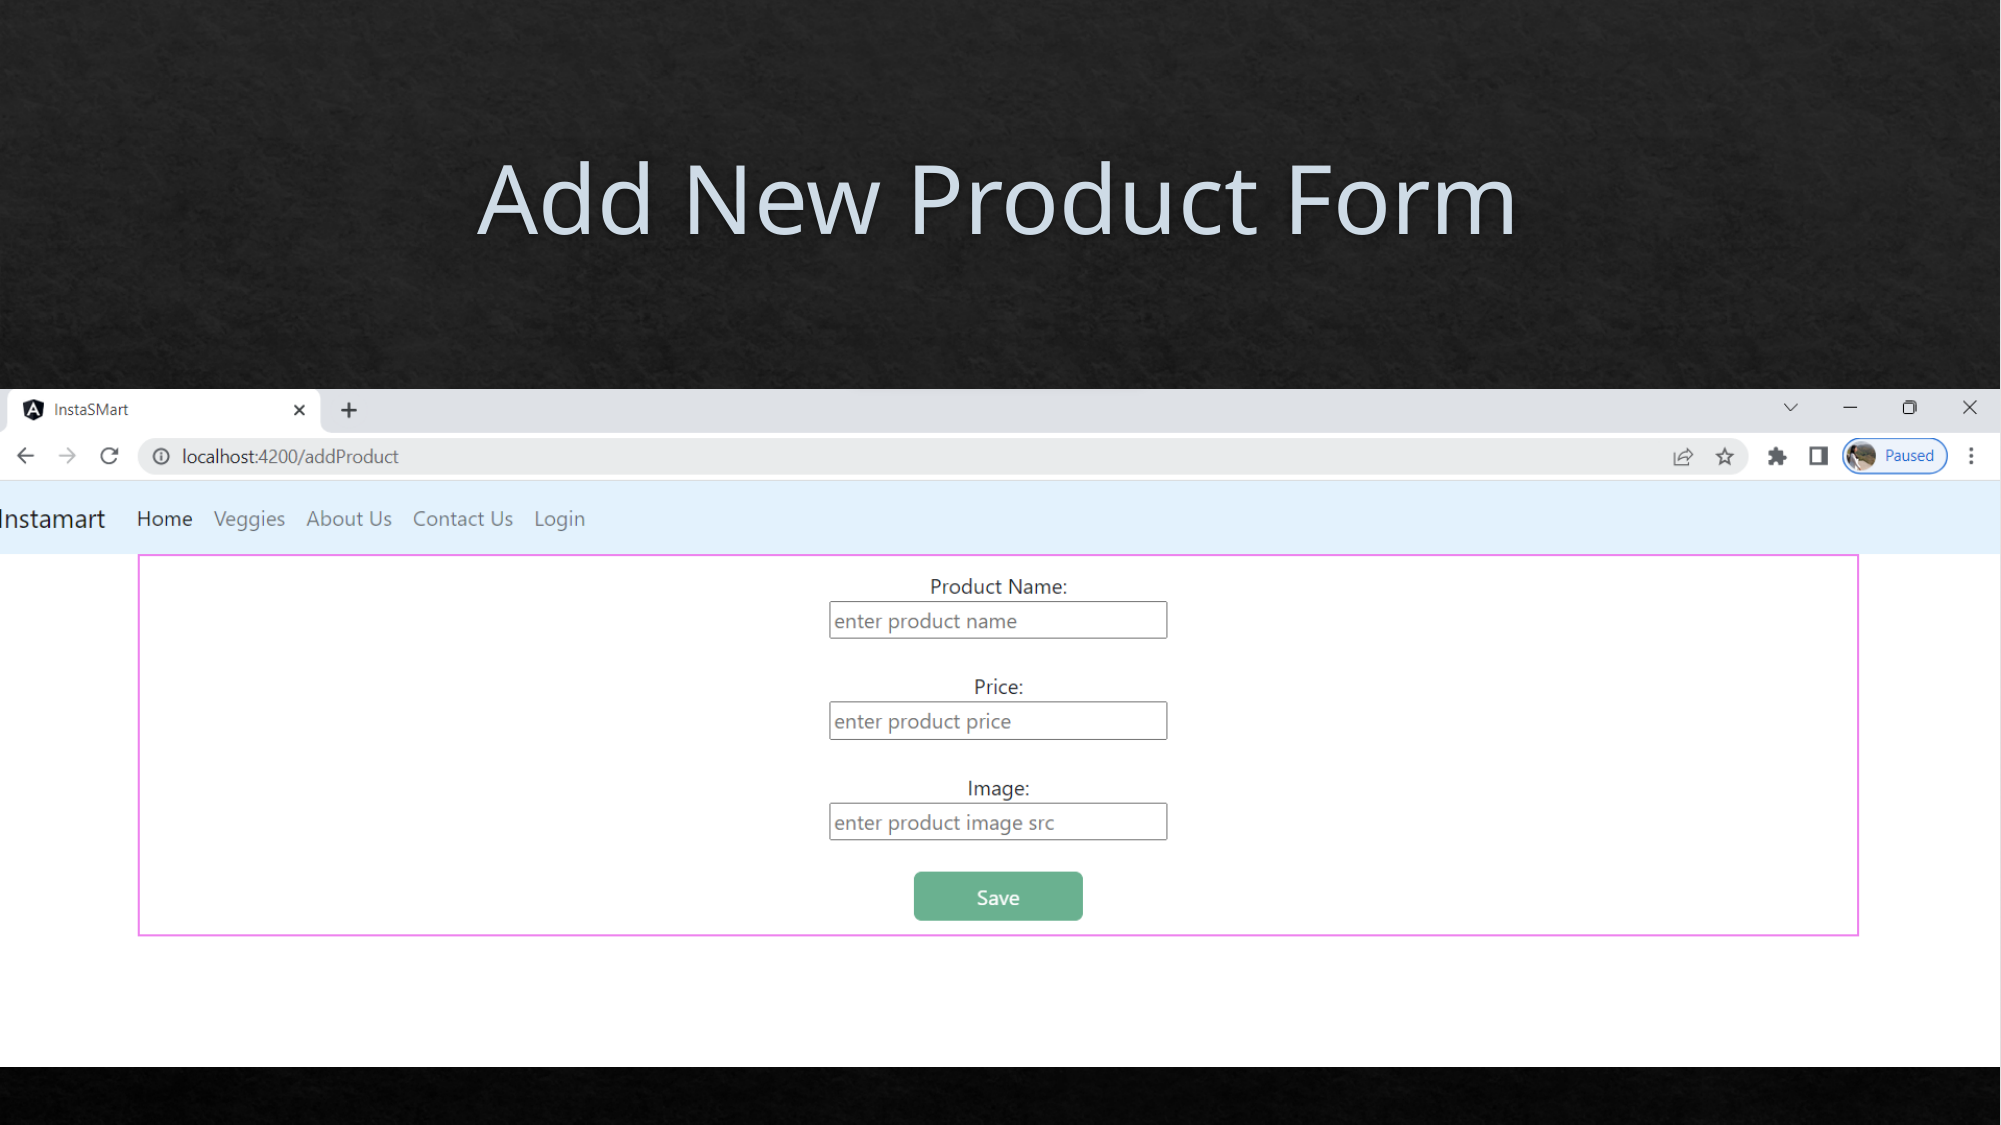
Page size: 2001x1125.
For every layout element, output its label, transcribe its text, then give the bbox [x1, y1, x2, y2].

picture [0, 389, 2000, 1067]
title Add New Product Form [149, 99, 1849, 307]
